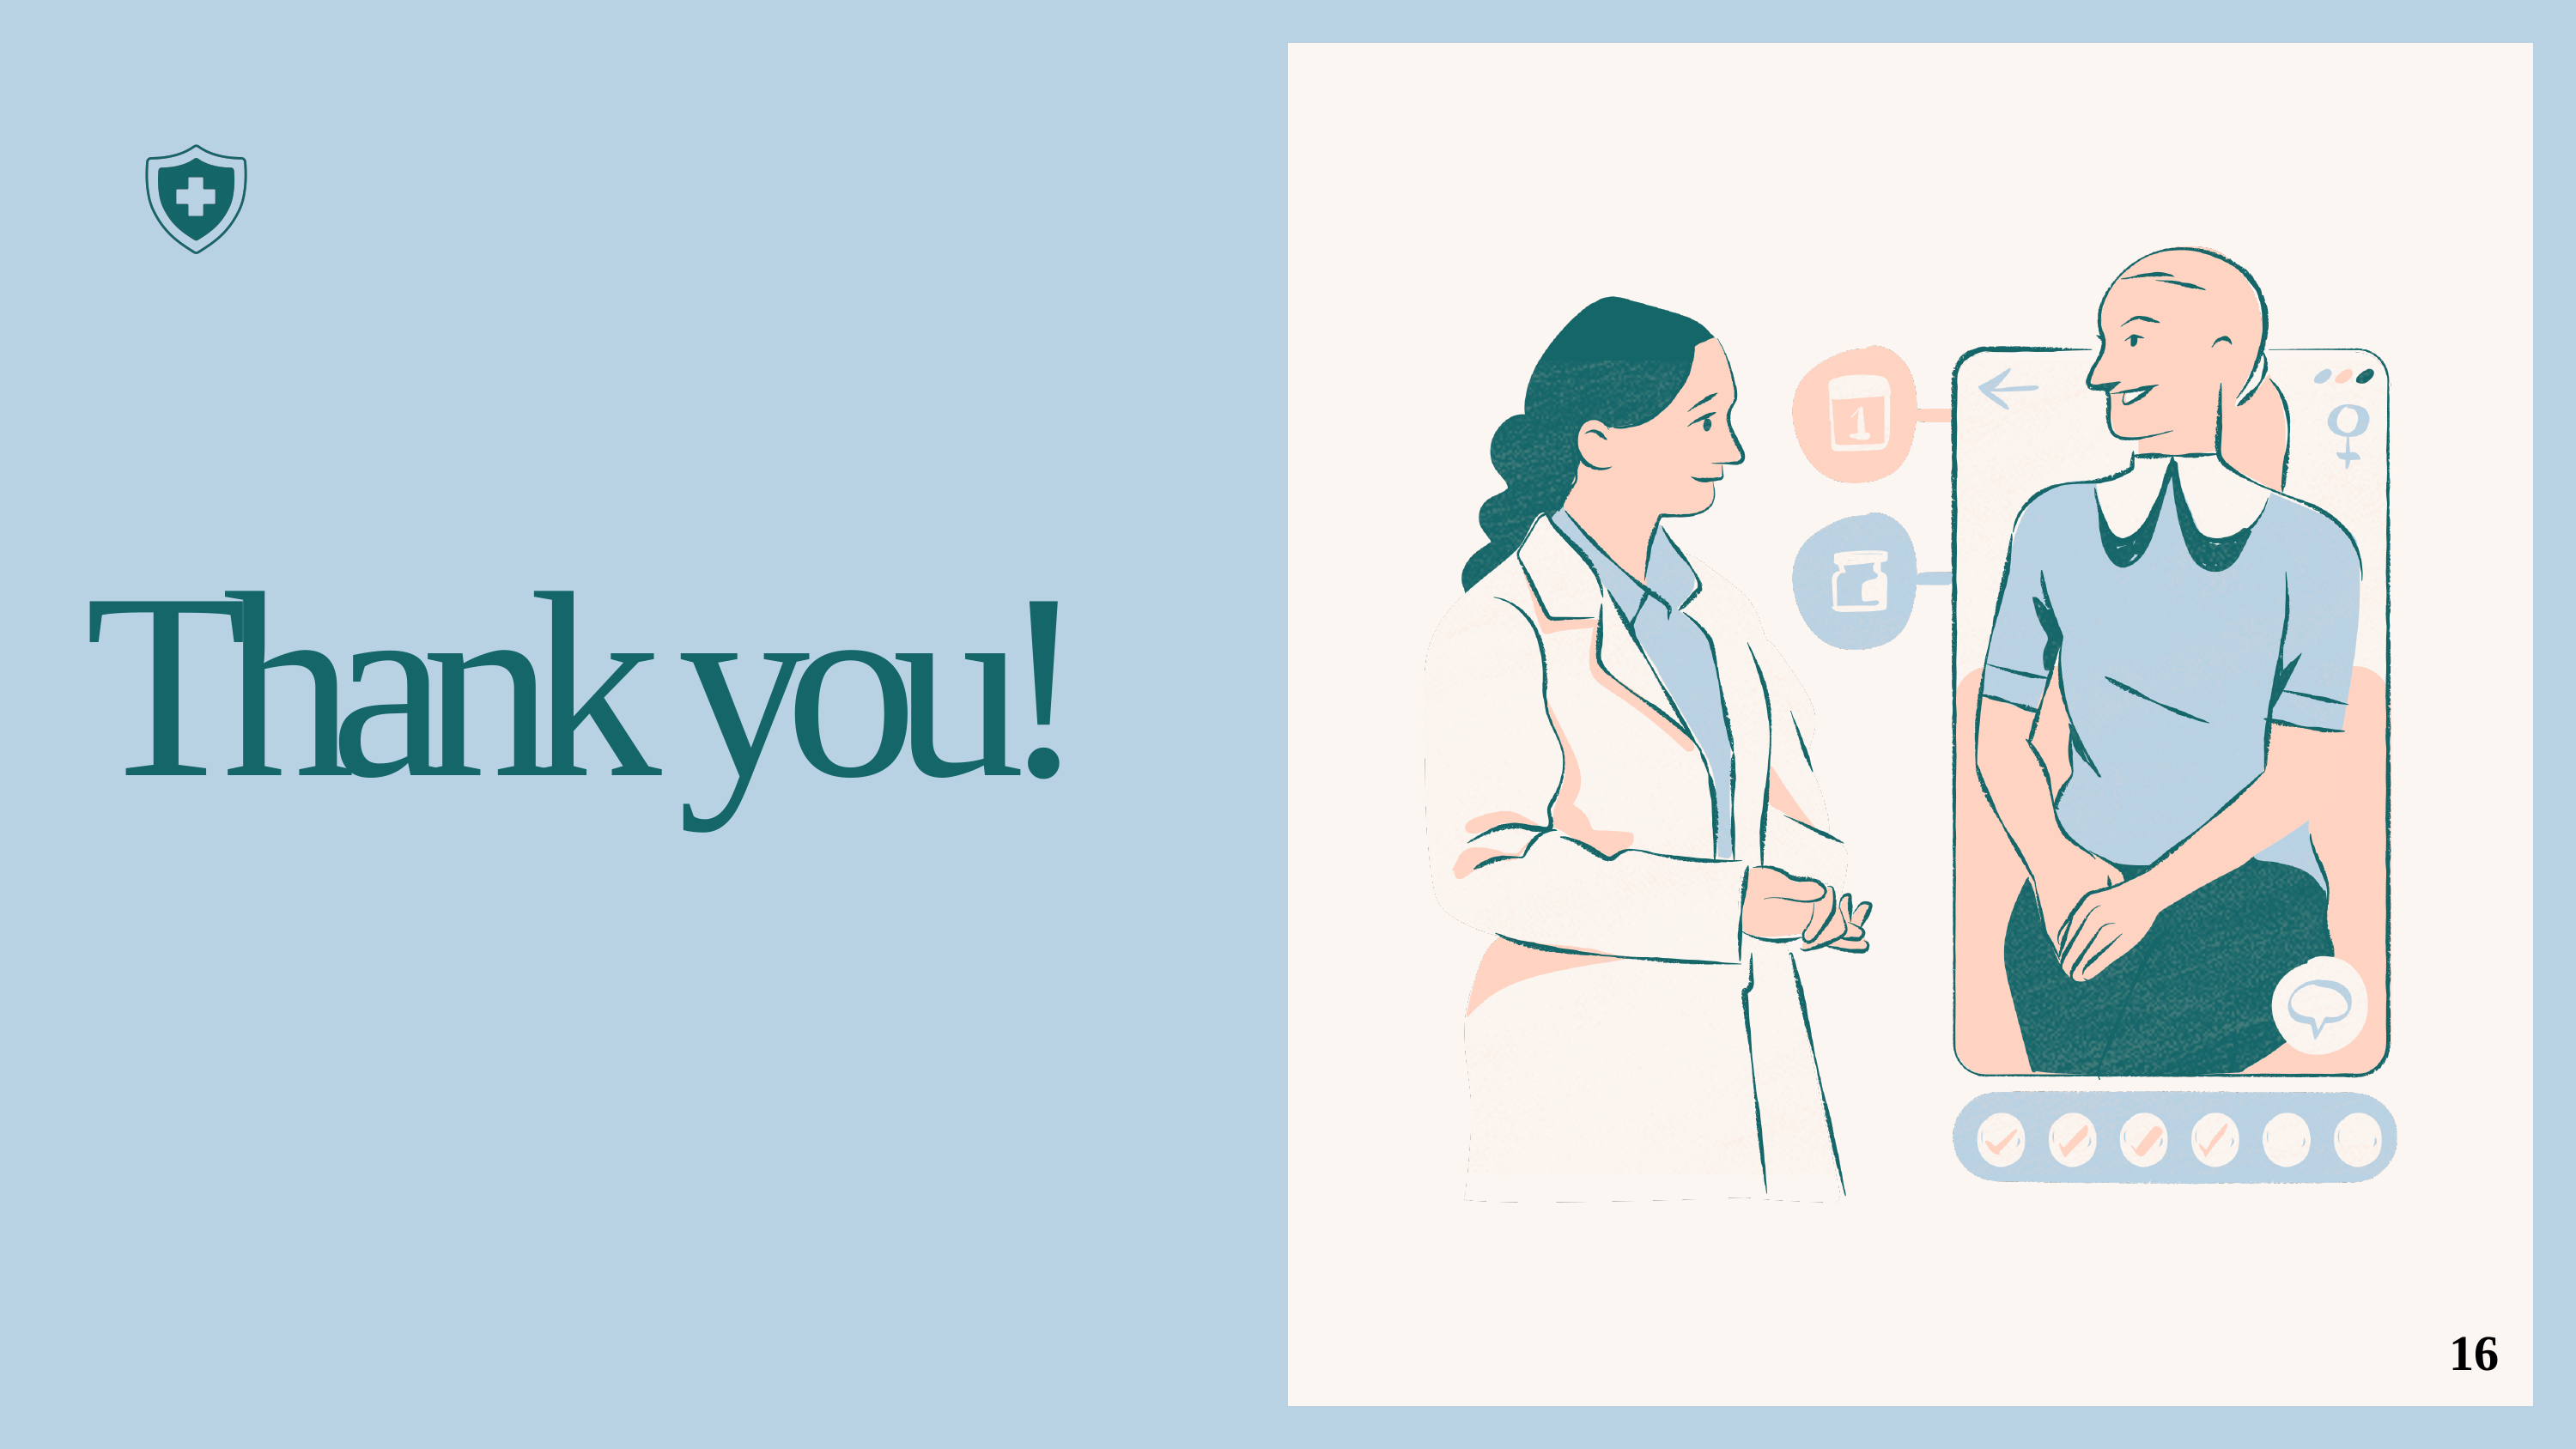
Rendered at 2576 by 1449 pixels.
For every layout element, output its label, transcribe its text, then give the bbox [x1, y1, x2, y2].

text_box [1287, 42, 2534, 1407]
text_box Thank you! [85, 573, 1240, 829]
text_box [144, 144, 248, 254]
